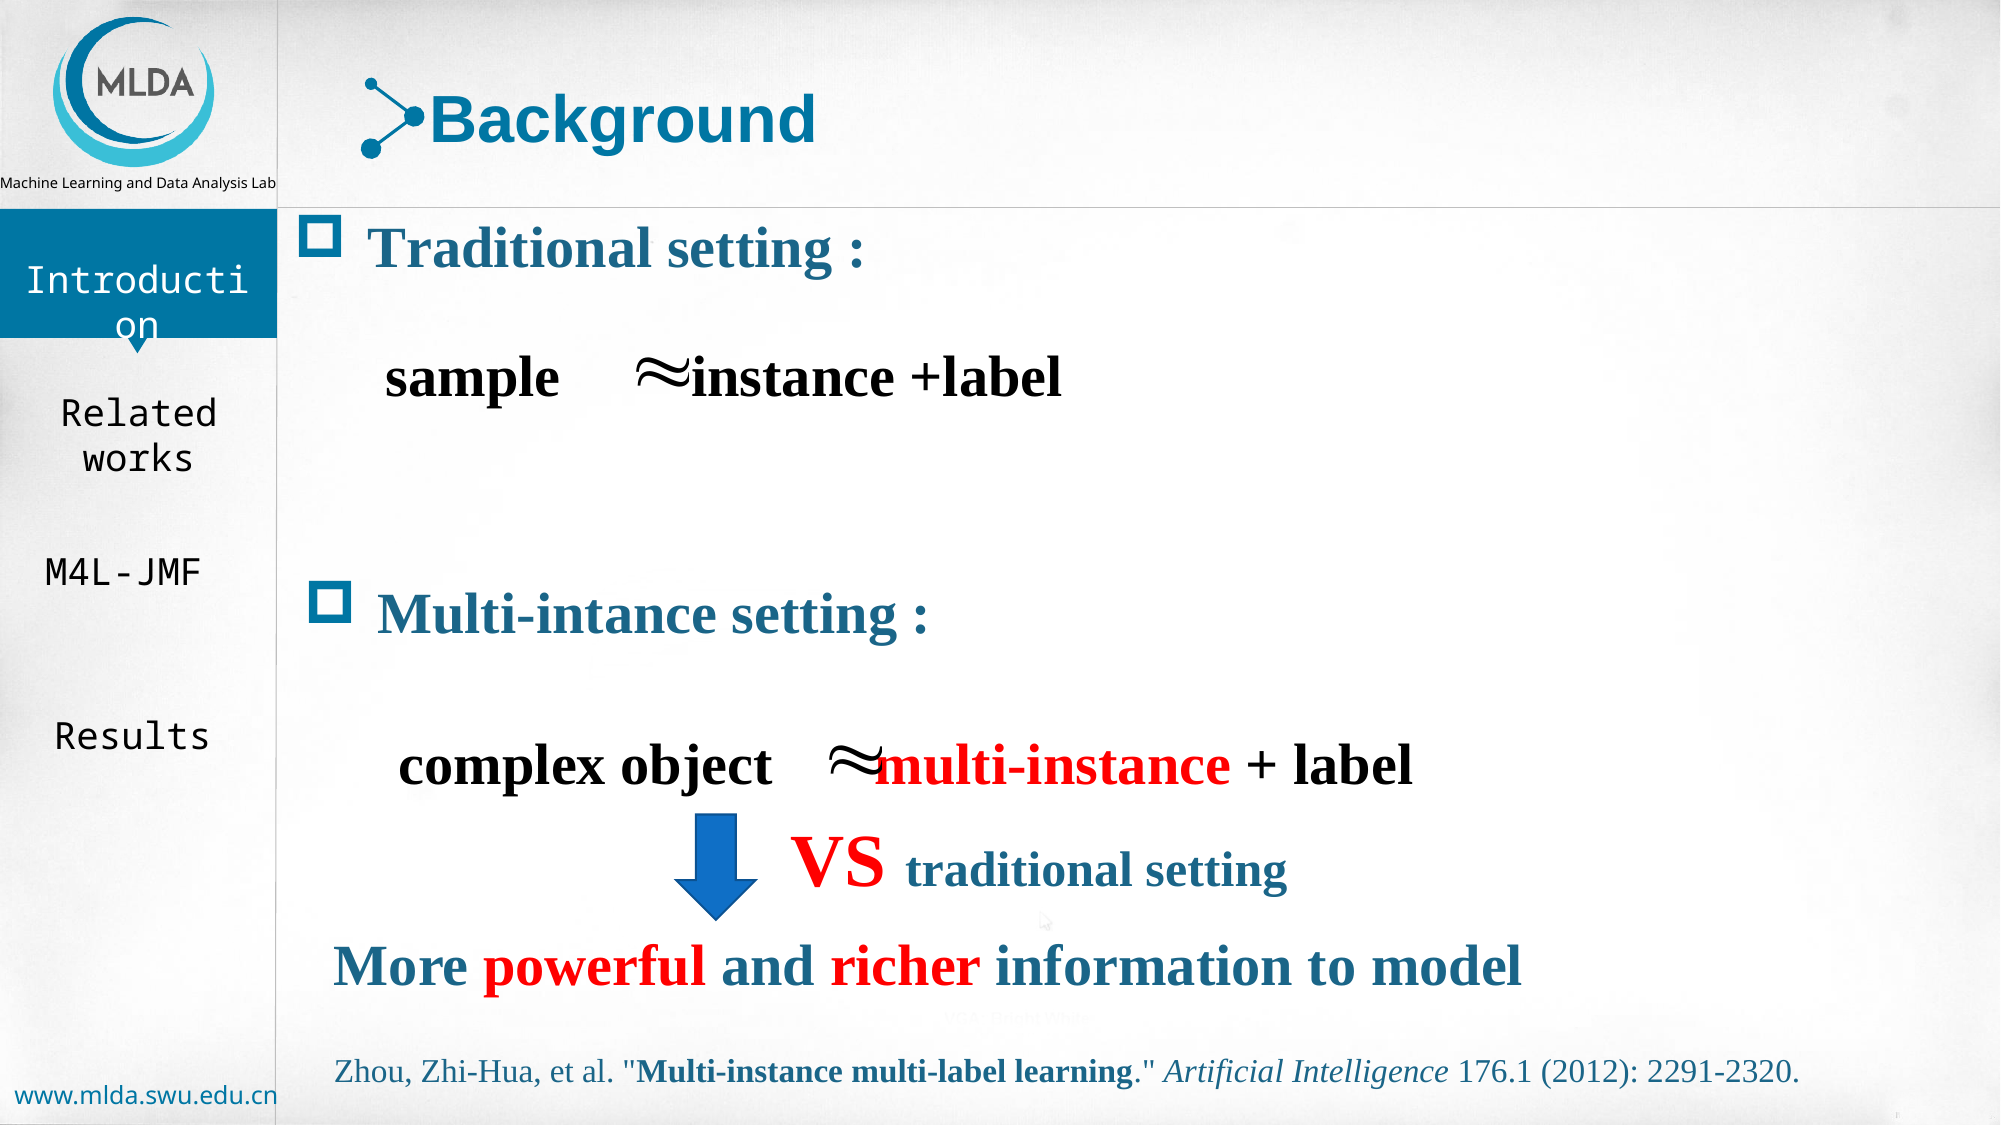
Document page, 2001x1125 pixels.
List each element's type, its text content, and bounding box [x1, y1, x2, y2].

text_box Background [414, 68, 834, 164]
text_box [371, 83, 415, 149]
text_box sample instance +label [371, 330, 2000, 416]
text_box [611, 338, 689, 417]
text_box More powerful and richer information to model [319, 919, 1769, 1005]
picture [45, 2, 220, 191]
text_box VS traditional setting [775, 804, 1640, 910]
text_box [397, 718, 1443, 805]
text_box Multi-intance setting : [289, 567, 1082, 653]
text_box Traditional setting : [280, 201, 882, 427]
text_box Zhou, Zhi-Hua, et al. "Multi-instance multi-label learning." Artificial Intelligence 176.1 (2012): 2291-2320. [319, 1041, 1839, 1097]
text_box [673, 813, 759, 919]
